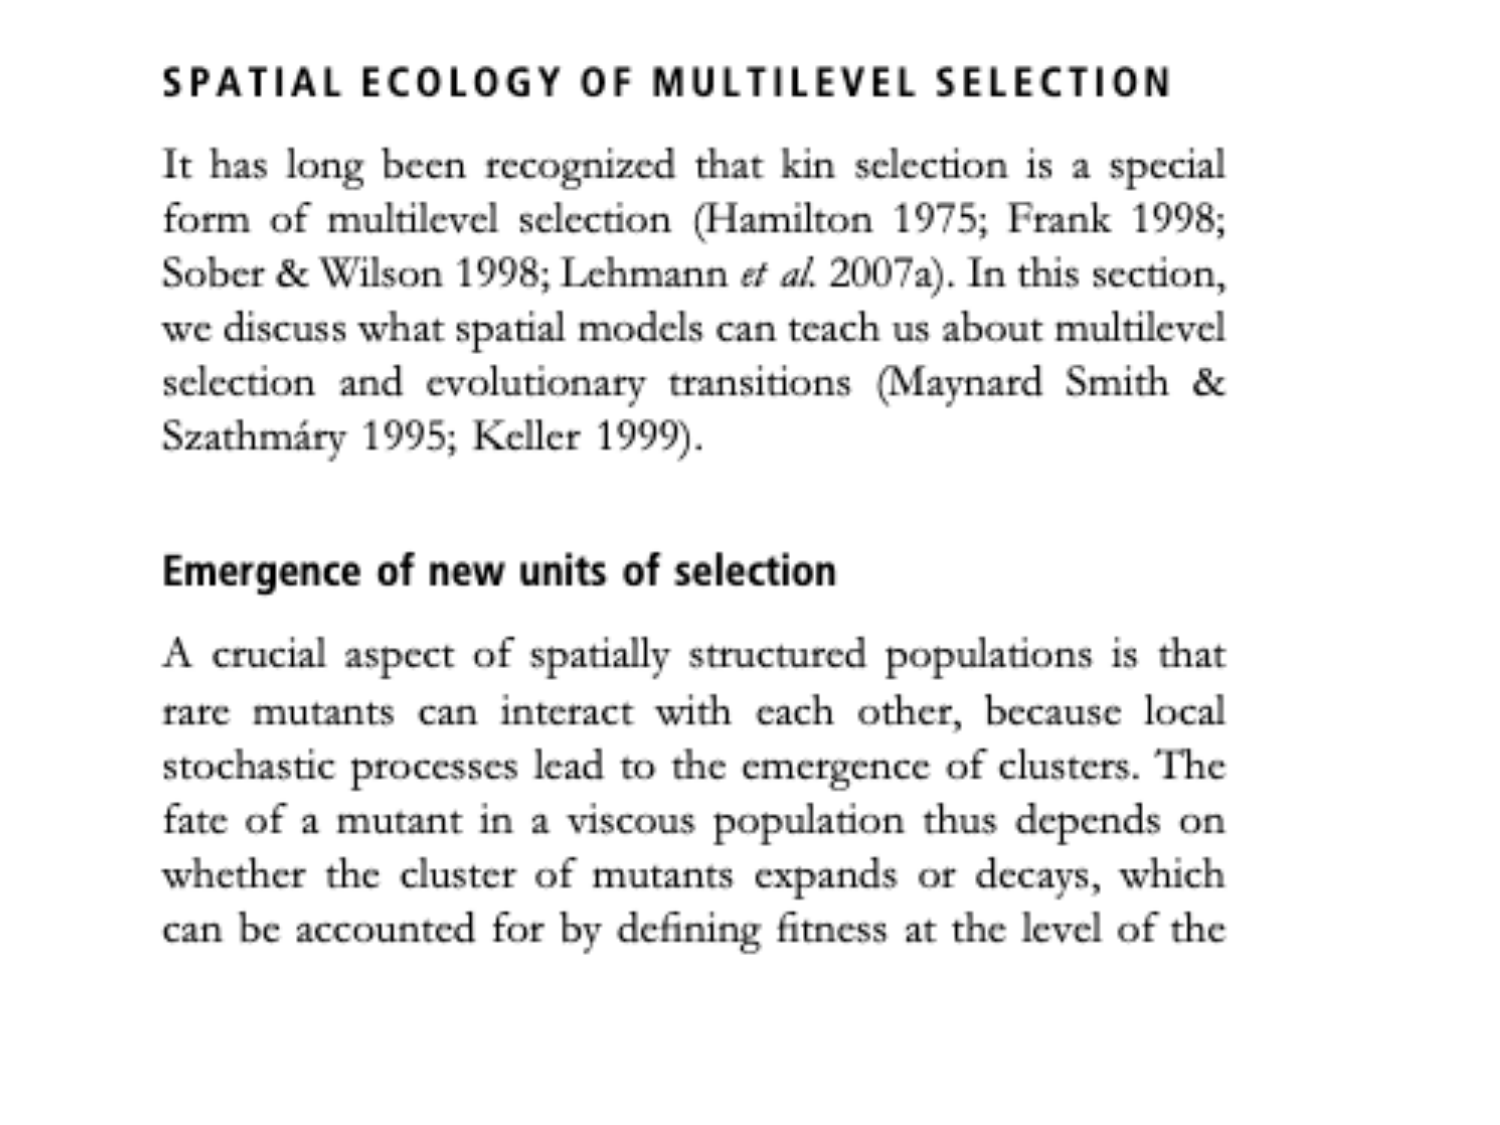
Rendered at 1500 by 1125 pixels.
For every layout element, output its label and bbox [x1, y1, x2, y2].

picture [119, 49, 1309, 979]
